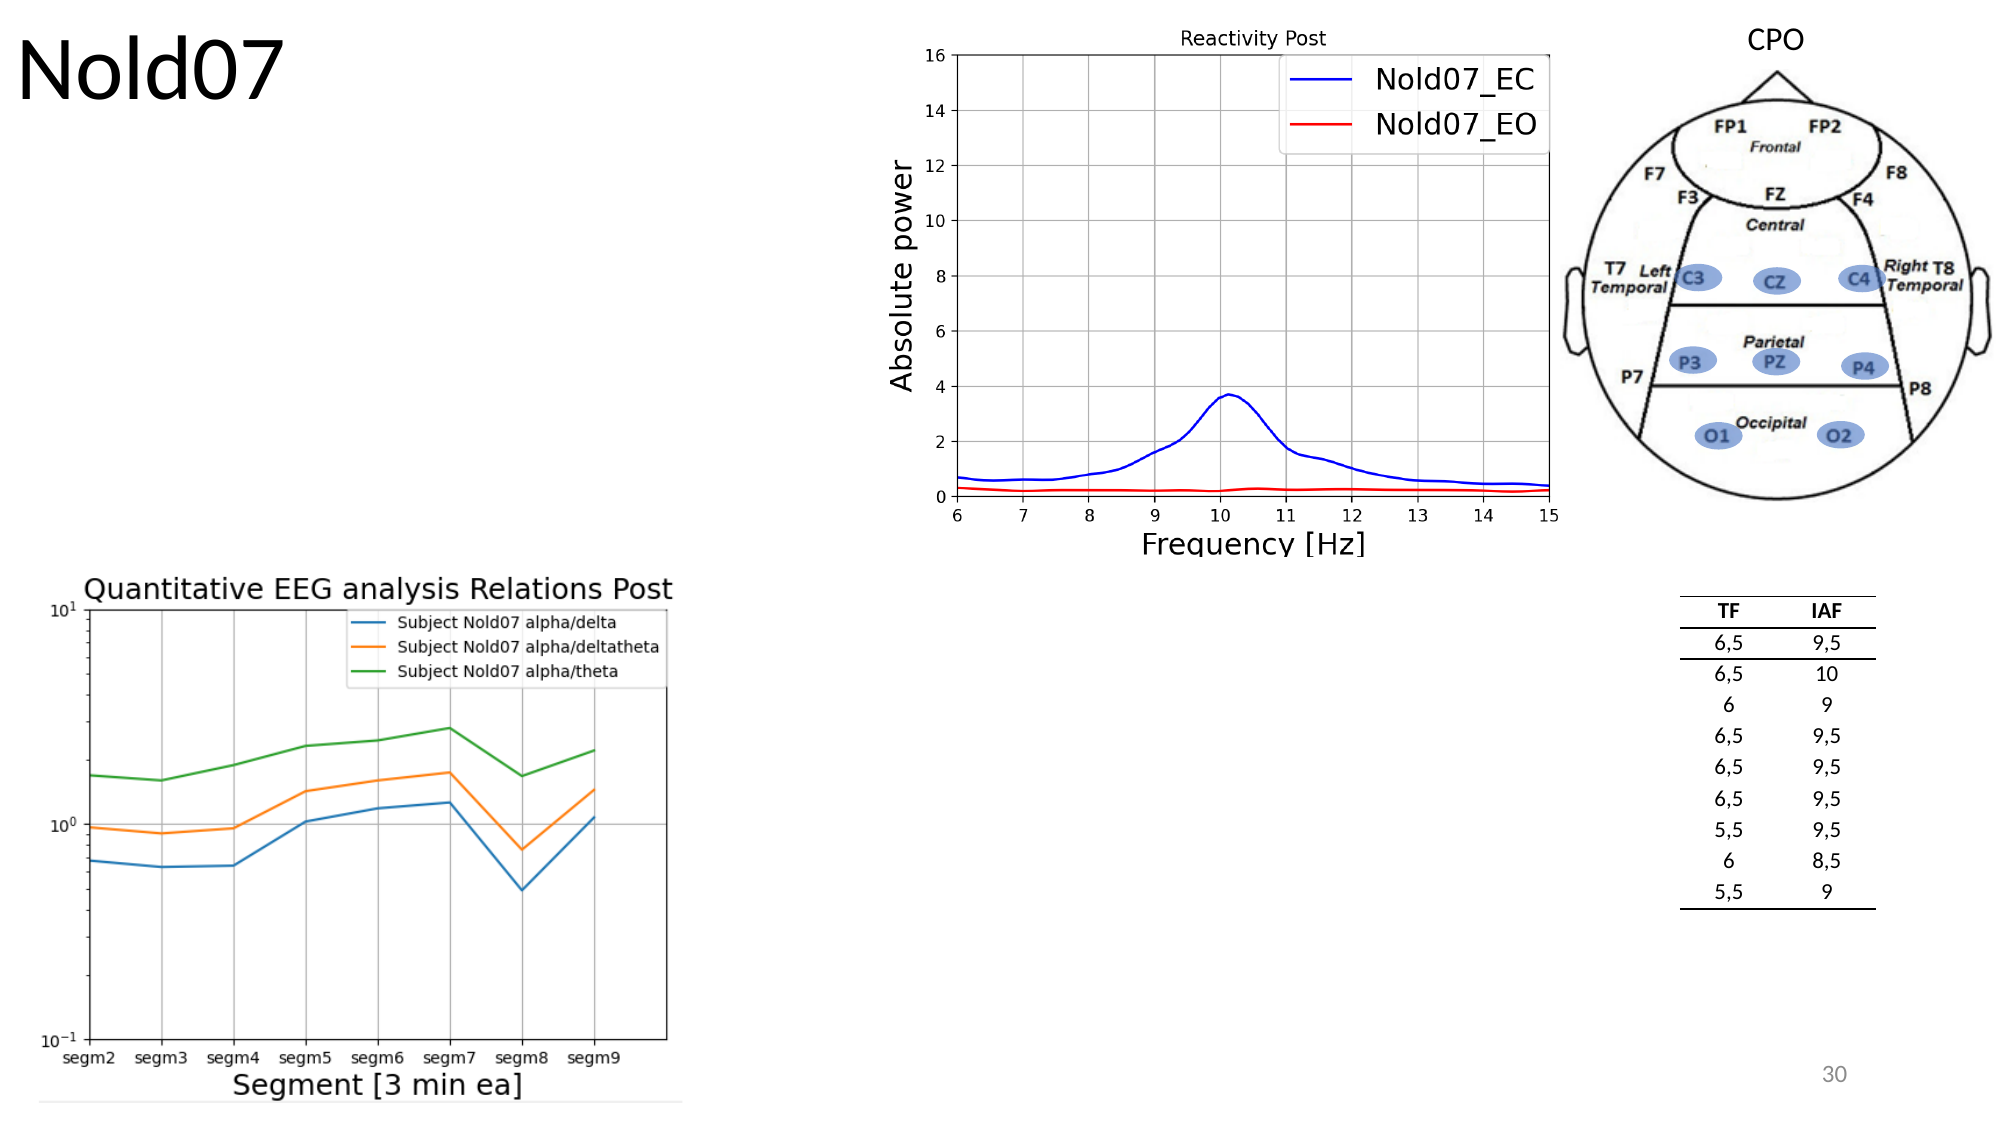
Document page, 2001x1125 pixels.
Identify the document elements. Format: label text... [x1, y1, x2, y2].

picture [38, 571, 683, 1103]
table_header TF [1680, 597, 1778, 627]
table_cell 6,5 [1680, 722, 1778, 753]
table_cell 6,5 [1680, 784, 1778, 815]
table_cell 9 [1778, 878, 1876, 908]
table_cell 6,5 [1680, 660, 1778, 690]
table_cell 9,5 [1778, 815, 1876, 846]
table_header IAF [1778, 597, 1876, 627]
table_cell 6 [1680, 846, 1778, 878]
table_cell 9,5 [1778, 722, 1876, 753]
table_cell 8,5 [1778, 846, 1876, 878]
table_cell 9,5 [1778, 753, 1876, 784]
slide_number 30 [1412, 1042, 1863, 1103]
table_cell 6,5 [1680, 753, 1778, 784]
picture [884, 26, 2000, 557]
table_cell 9,5 [1778, 784, 1876, 815]
table_cell 6,5 [1680, 629, 1778, 658]
table_cell 5,5 [1680, 815, 1778, 846]
text_box Nold07 [1, 0, 302, 125]
table_cell 9 [1778, 690, 1876, 722]
table_cell 10 [1778, 660, 1876, 690]
table_cell 9,5 [1778, 629, 1876, 658]
table_cell 6 [1680, 690, 1778, 722]
table_cell 5,5 [1680, 878, 1778, 908]
text_box CPO [1732, 9, 1820, 65]
